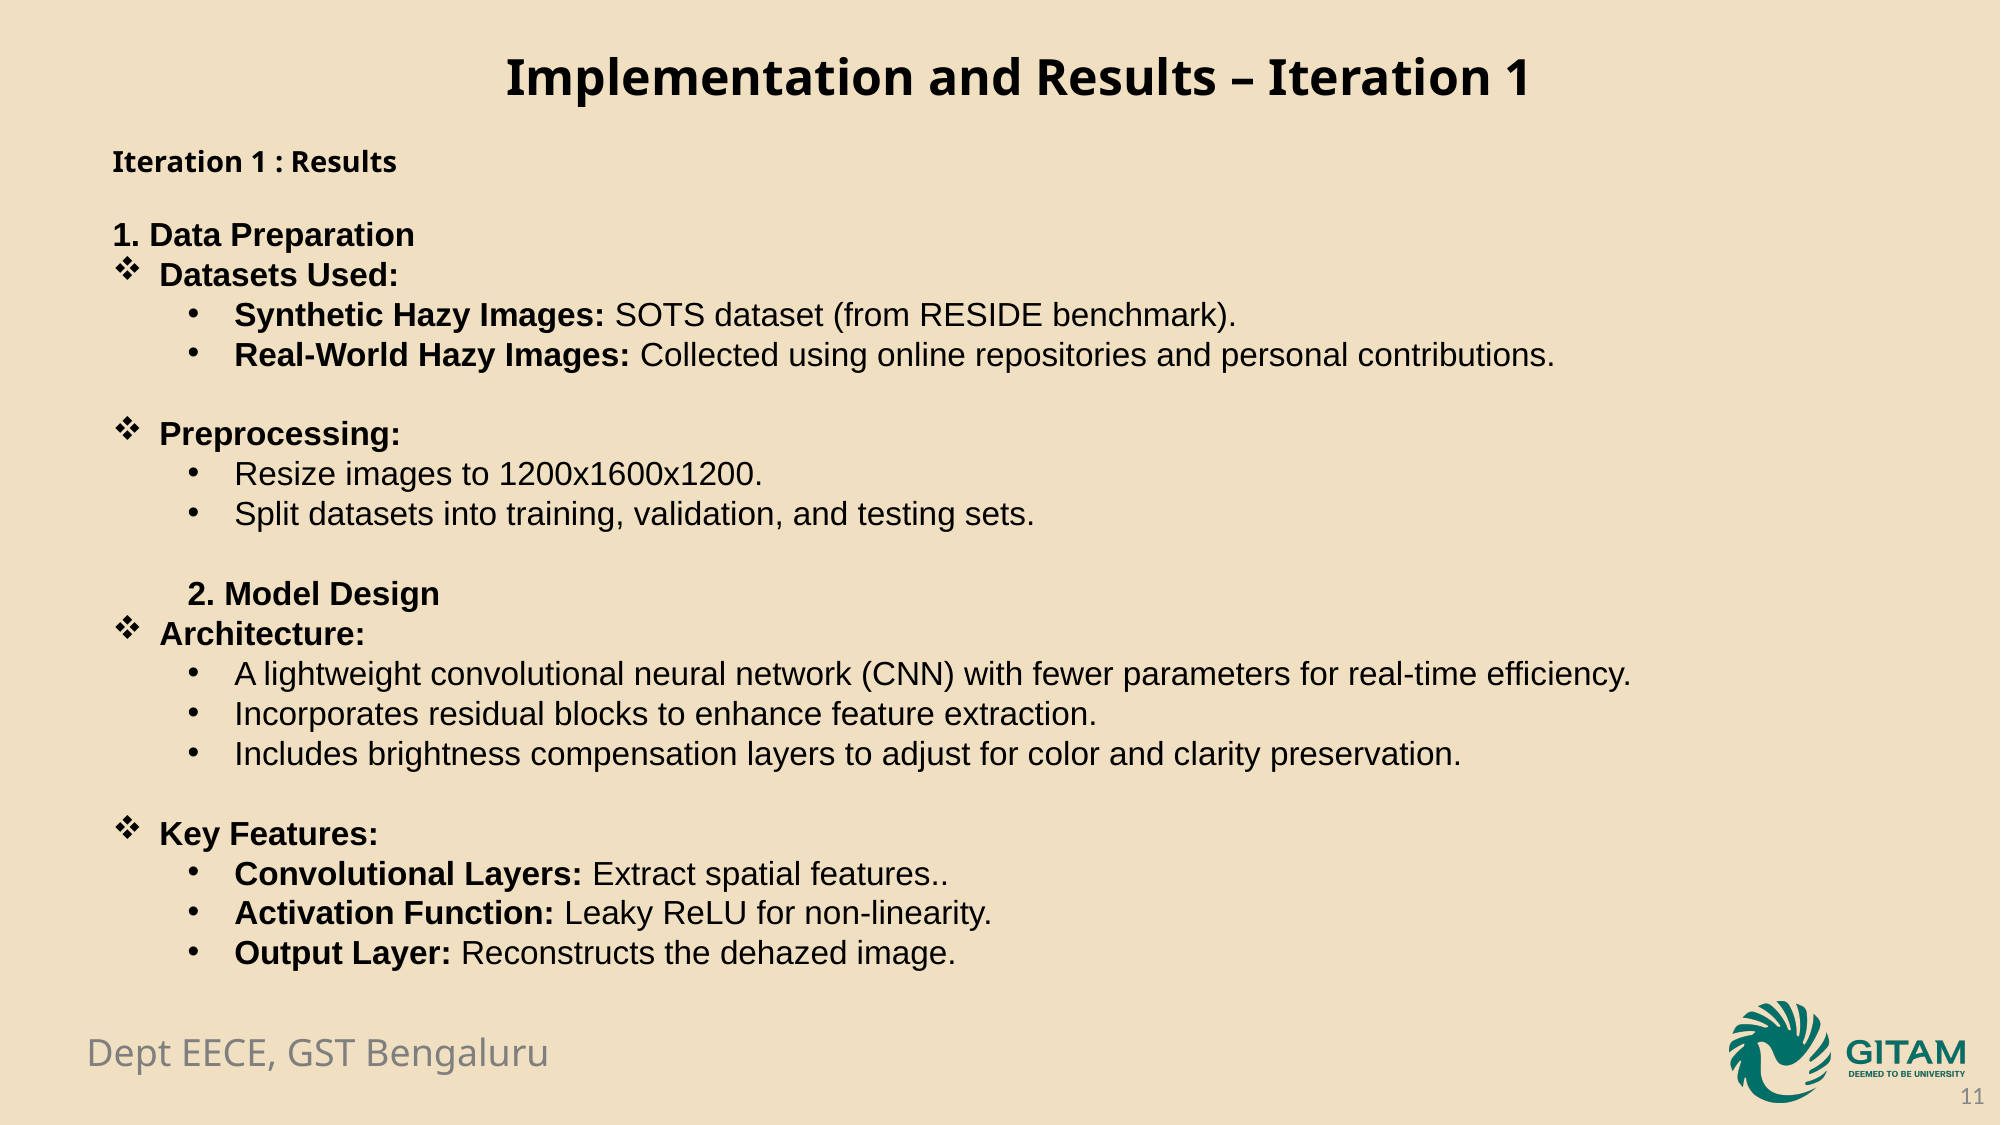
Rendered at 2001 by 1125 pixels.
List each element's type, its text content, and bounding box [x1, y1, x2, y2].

text_box Iteration 1 : Results 1. Data Preparation Datasets Used: Synthetic Hazy Images: SOTS dataset (from RESIDE benchmark). Real-World Hazy Images: Collected using online repositories and personal contributions. Preprocessing: Resize images to 1200x1600x1200. Split datasets into training, validation, and testing sets. 2. Model Design Architecture: A lightweight convolutional neural network (CNN) with fewer parameters for real-time efficiency. Incorporates residual blocks to enhance feature extraction. Includes brightness compensation layers to adjust for color and clarity preservation. Key Features: Convolutional Layers: Extract spatial features.. Activation Function: Leaky ReLU for non-linearity. Output Layer: Reconstructs the dehazed image. [97, 135, 1956, 1077]
text_box Implementation and Results – Iteration 1 [163, 38, 1889, 119]
slide_number 11 [1550, 1065, 2000, 1125]
picture [1956, 1001, 1965, 1065]
